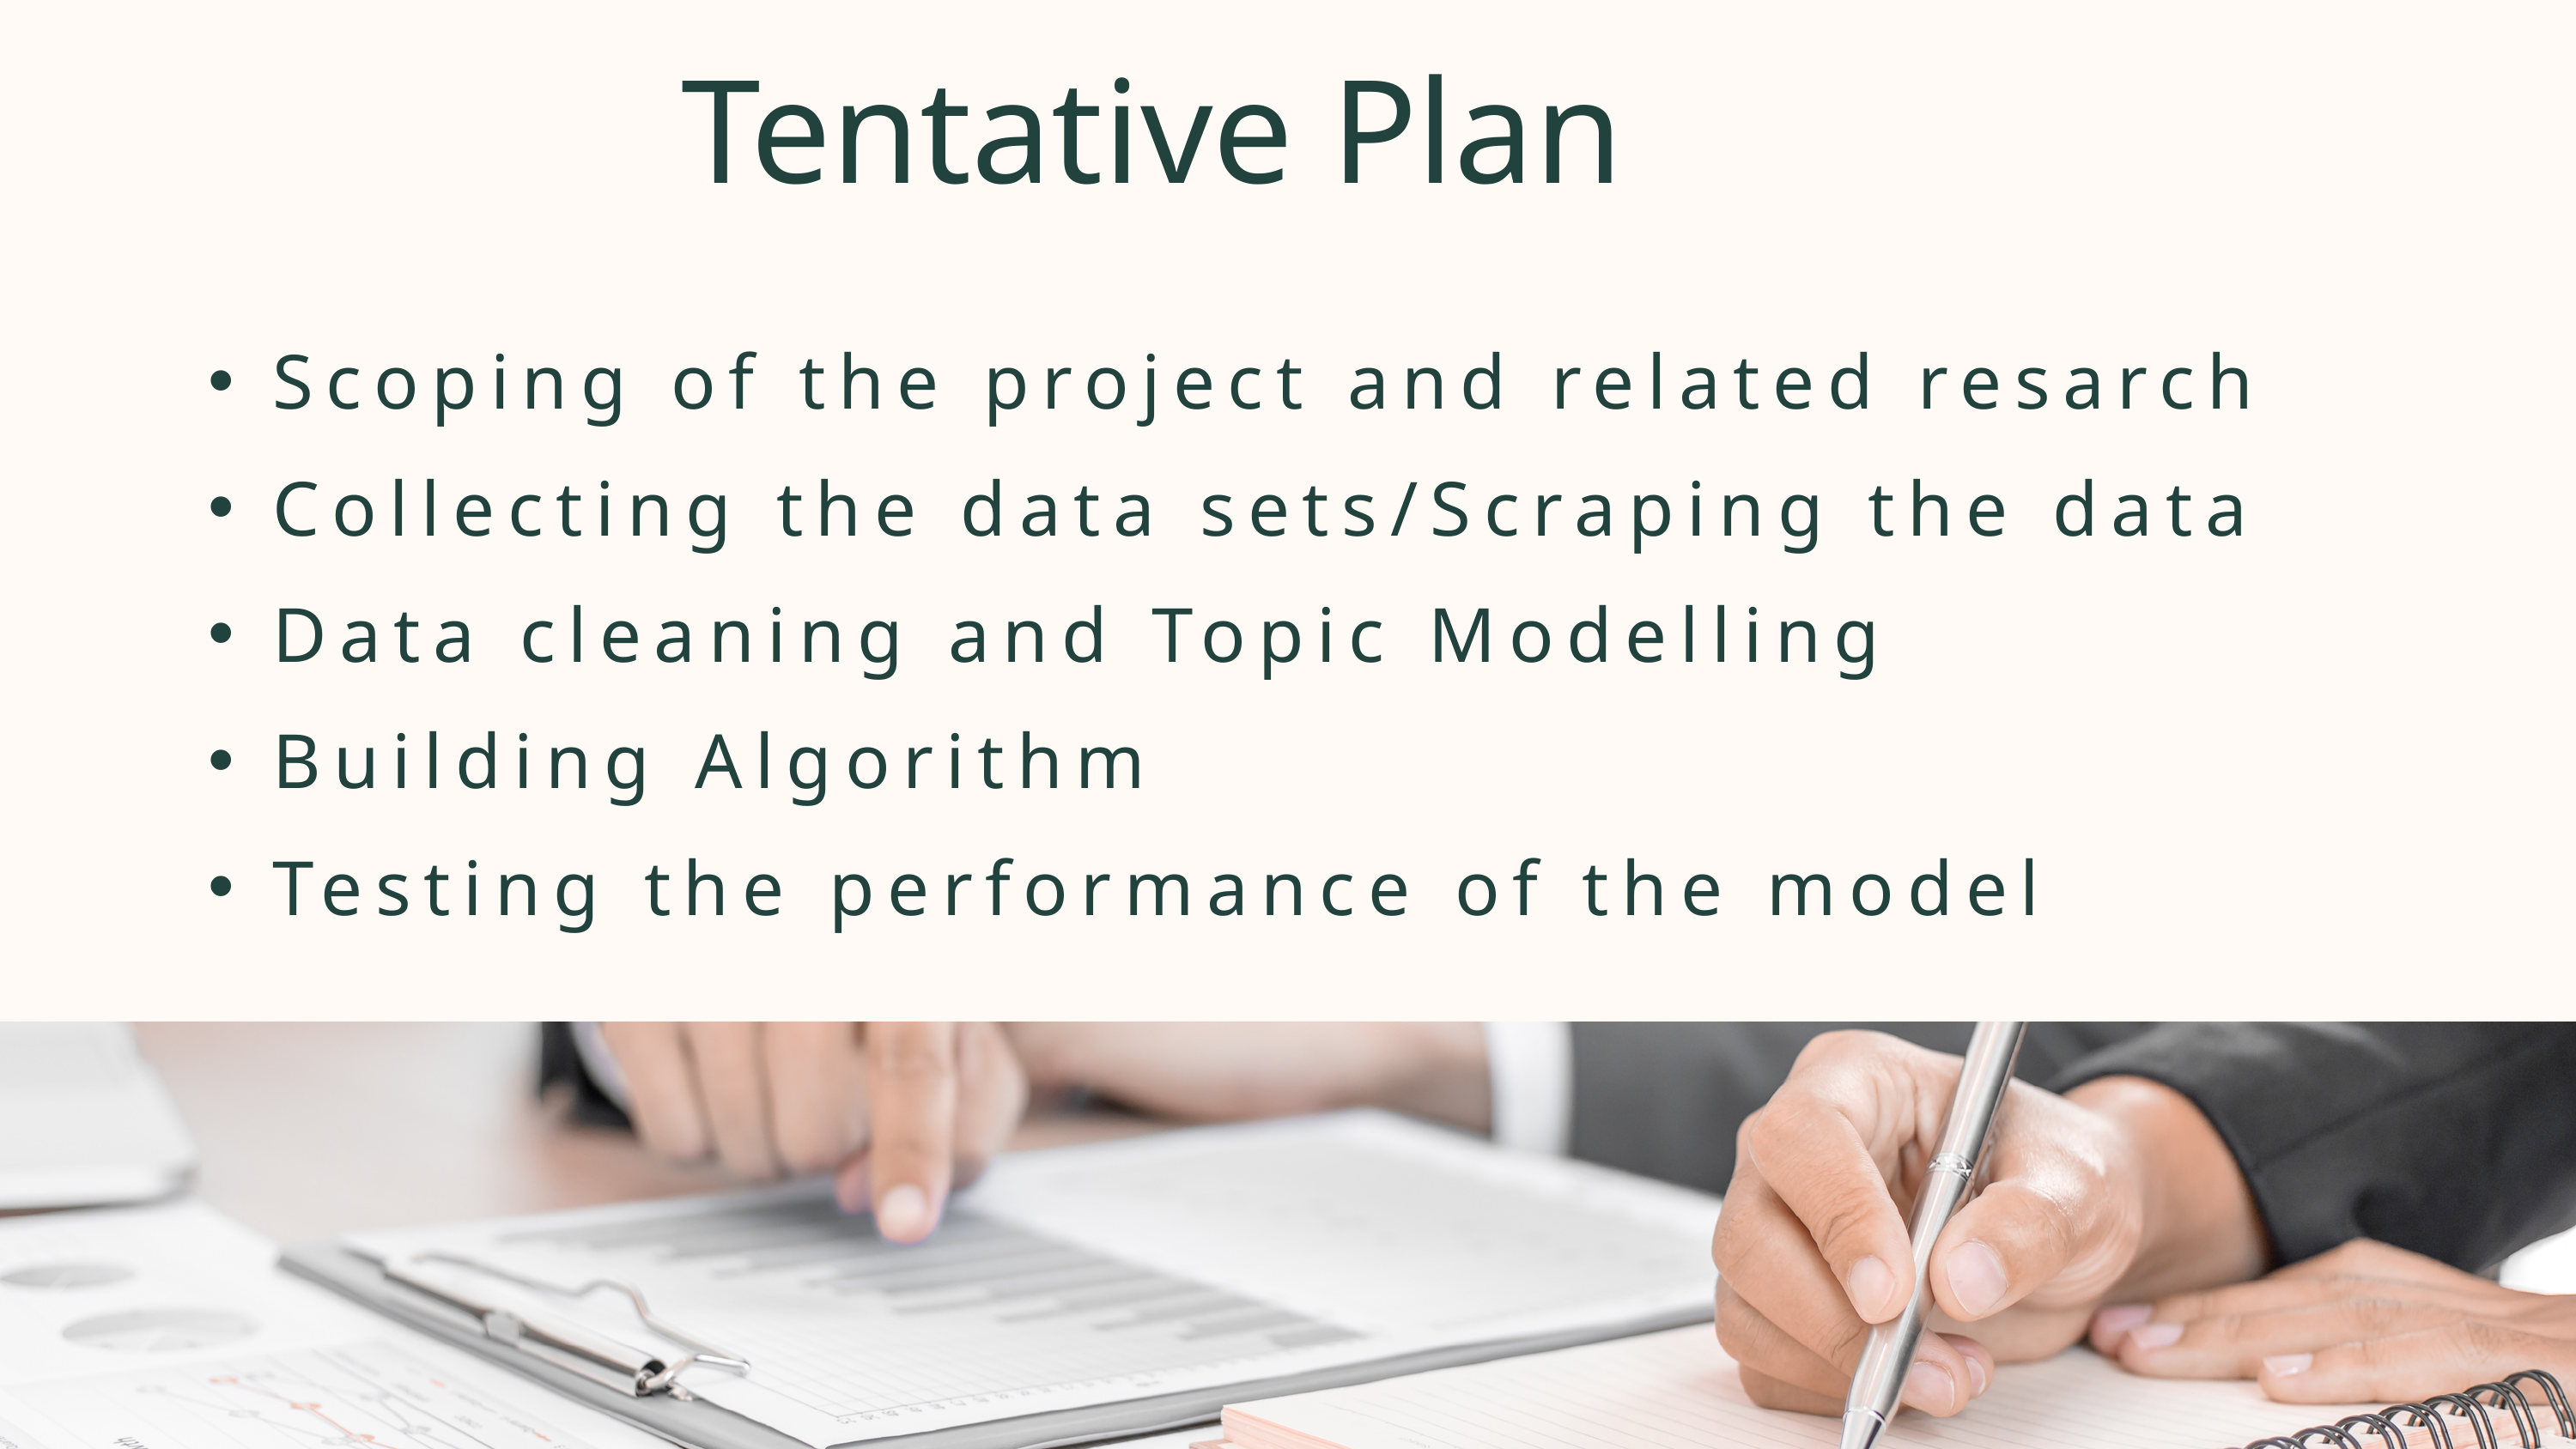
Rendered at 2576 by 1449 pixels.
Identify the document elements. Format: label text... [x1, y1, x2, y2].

text_box Tentative Plan [473, 11, 1832, 212]
text_box Scoping of the project and related resarch Collecting the data sets/Scraping the data Data cleaning and Topic Modelling Building Algorithm Testing the performance of the model [144, 297, 2576, 1058]
text_box [0, 1022, 2576, 1449]
